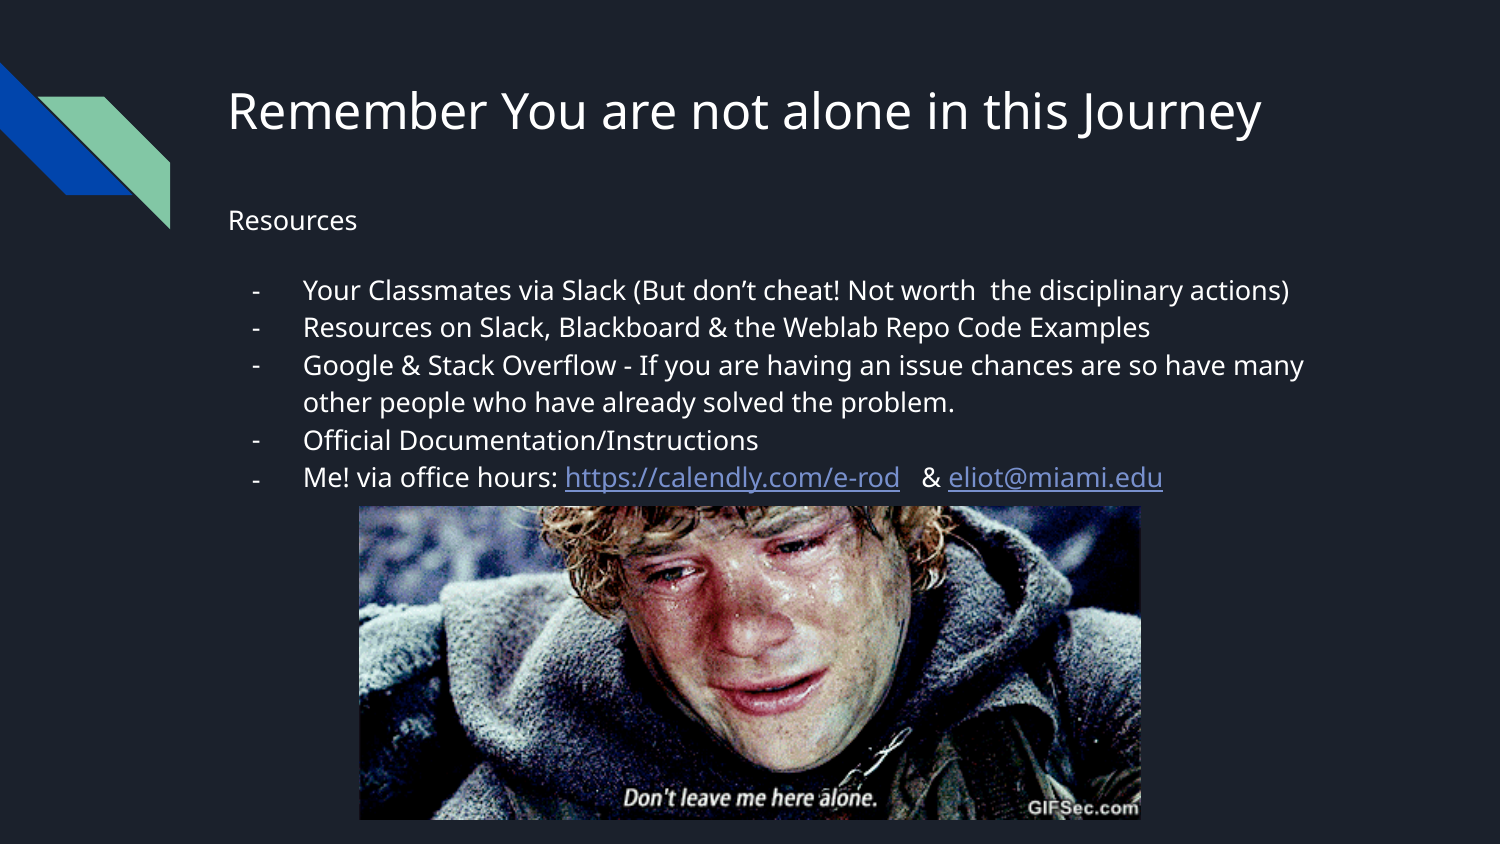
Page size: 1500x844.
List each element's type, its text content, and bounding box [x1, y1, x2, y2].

title Remember You are not alone in this Journey [212, 64, 1368, 183]
picture [359, 506, 1141, 820]
list Resources Your Classmates via Slack (But don’t cheat! Not worth the disciplinary actions) Resources on Slack, Blackboard & the Weblab Repo Code Examples Google & Stack Overflow - If you are having an issue chances are so have many other people who have already solved the problem. Official Documentation/Instructions Me! via office hours: https://calendly.com/e-rod & eliot@miami.edu [212, 183, 1368, 661]
